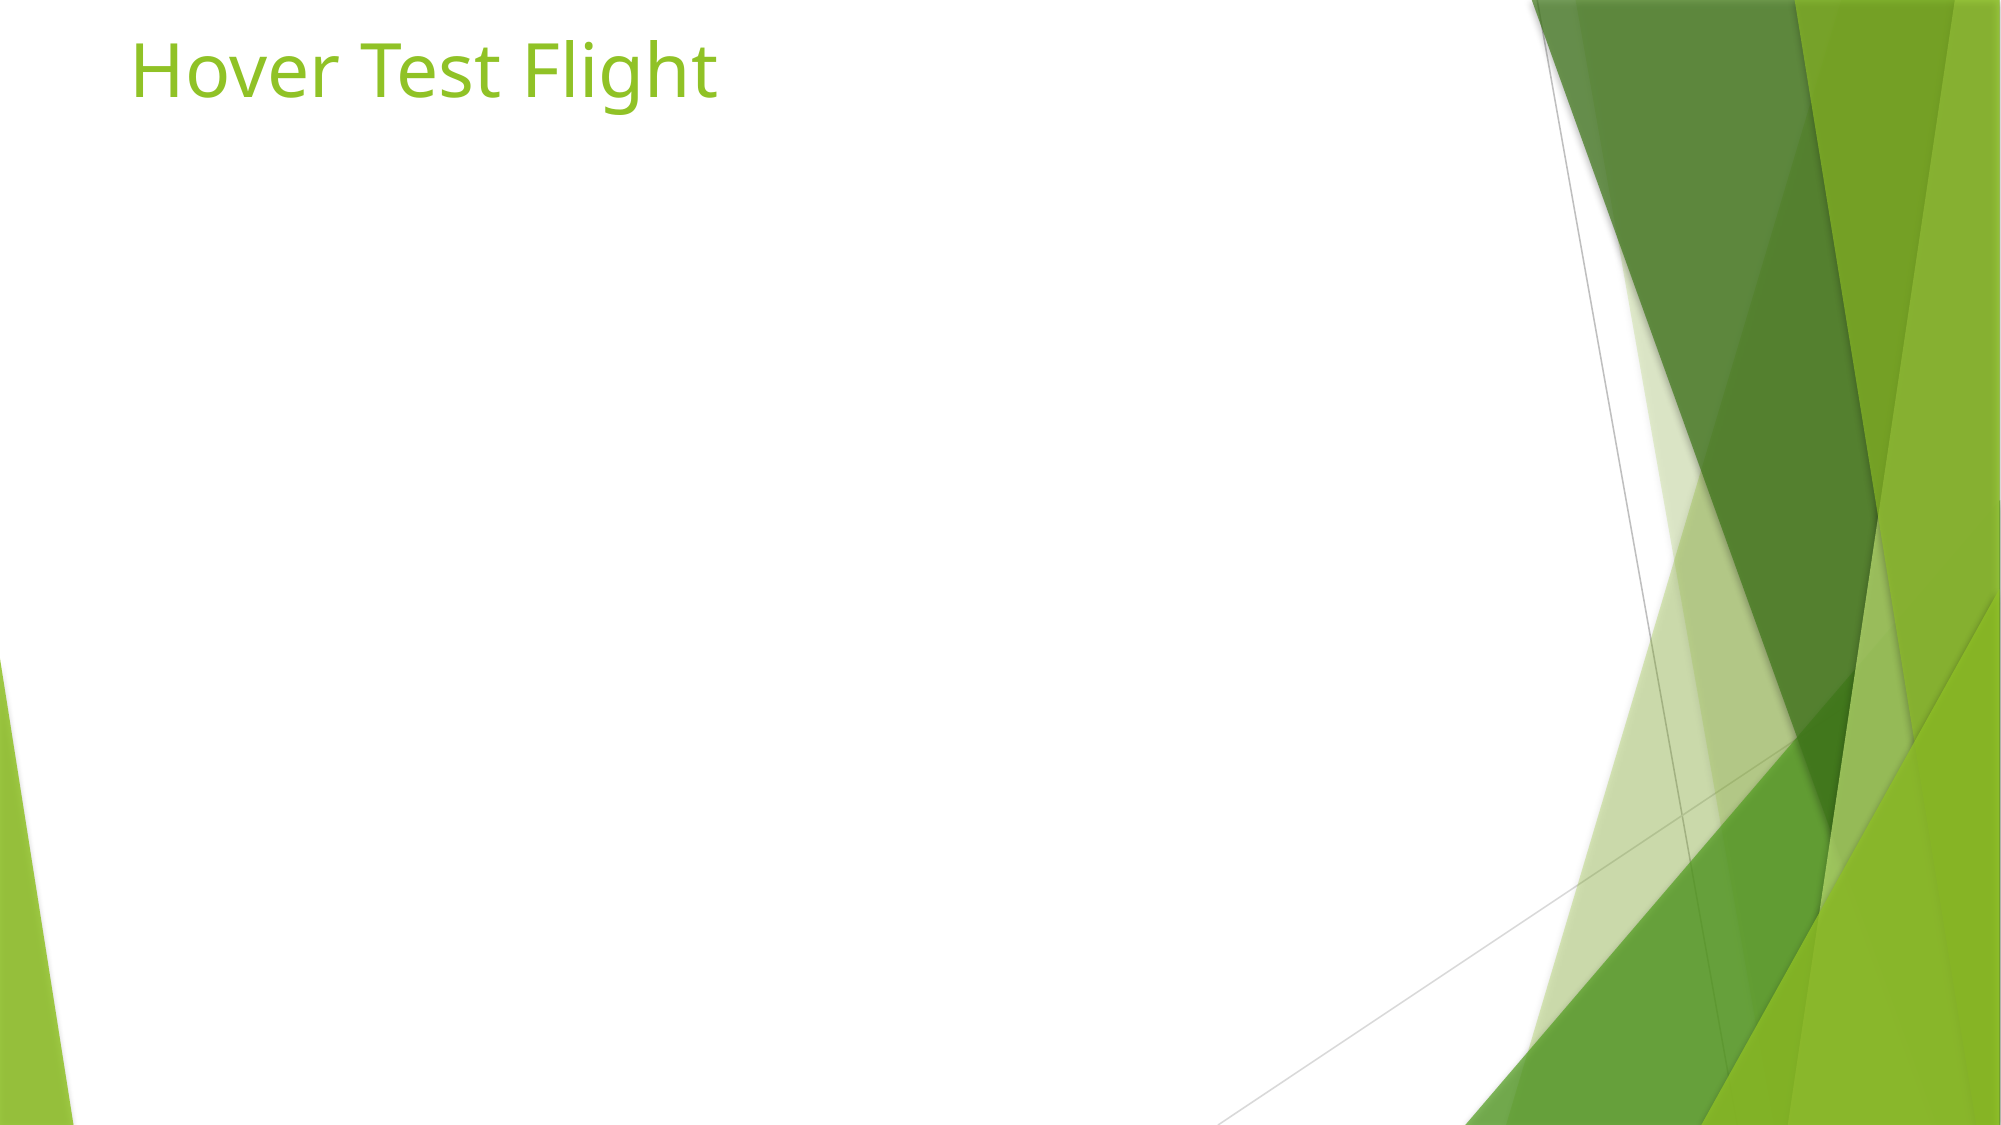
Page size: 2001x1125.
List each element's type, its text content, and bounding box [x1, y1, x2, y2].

title Hover Test Flight [0, 15, 859, 164]
